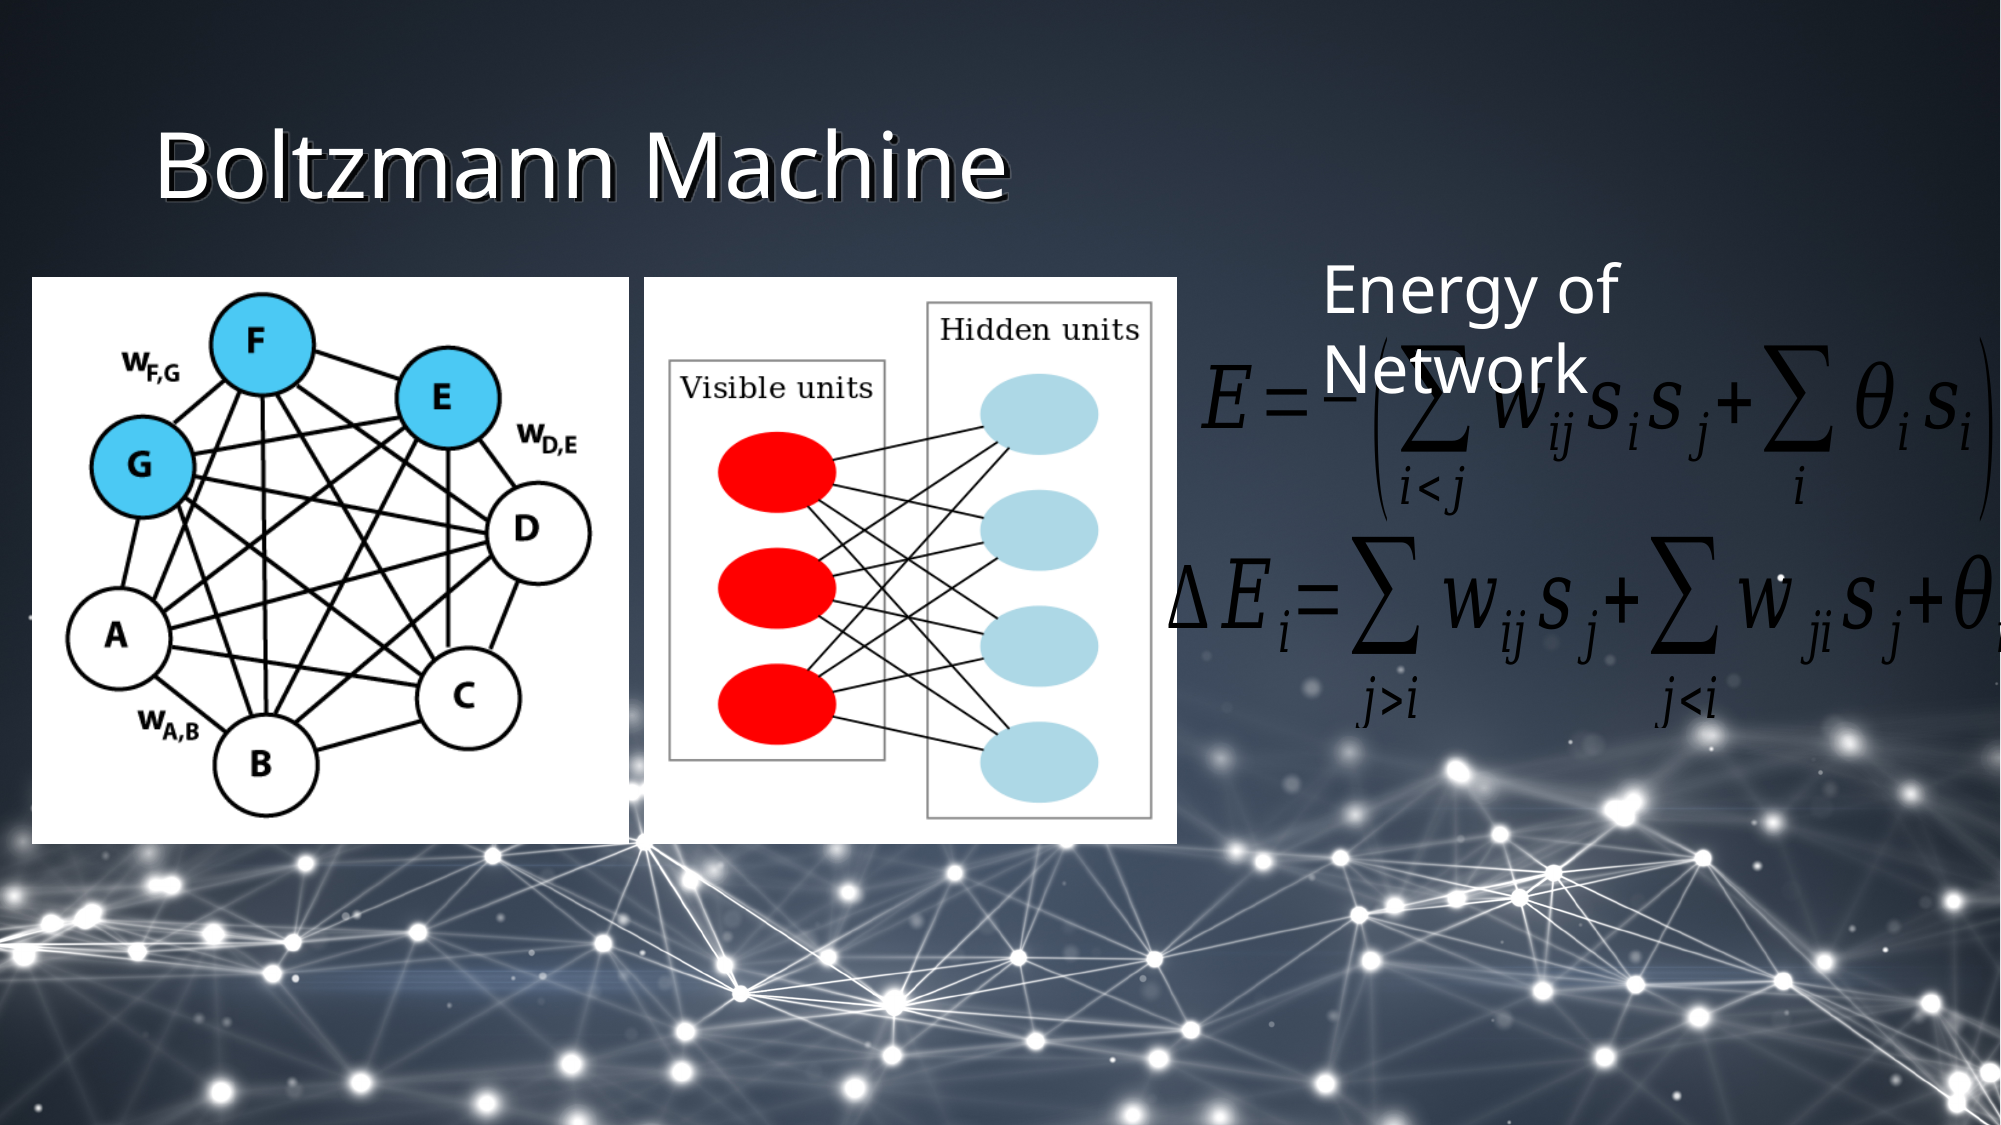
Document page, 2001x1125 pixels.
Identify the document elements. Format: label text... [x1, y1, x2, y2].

title Boltzmann Machine [137, 59, 1863, 278]
text_box Energy of Network [1306, 239, 1873, 414]
picture [0, 0, 2001, 1125]
